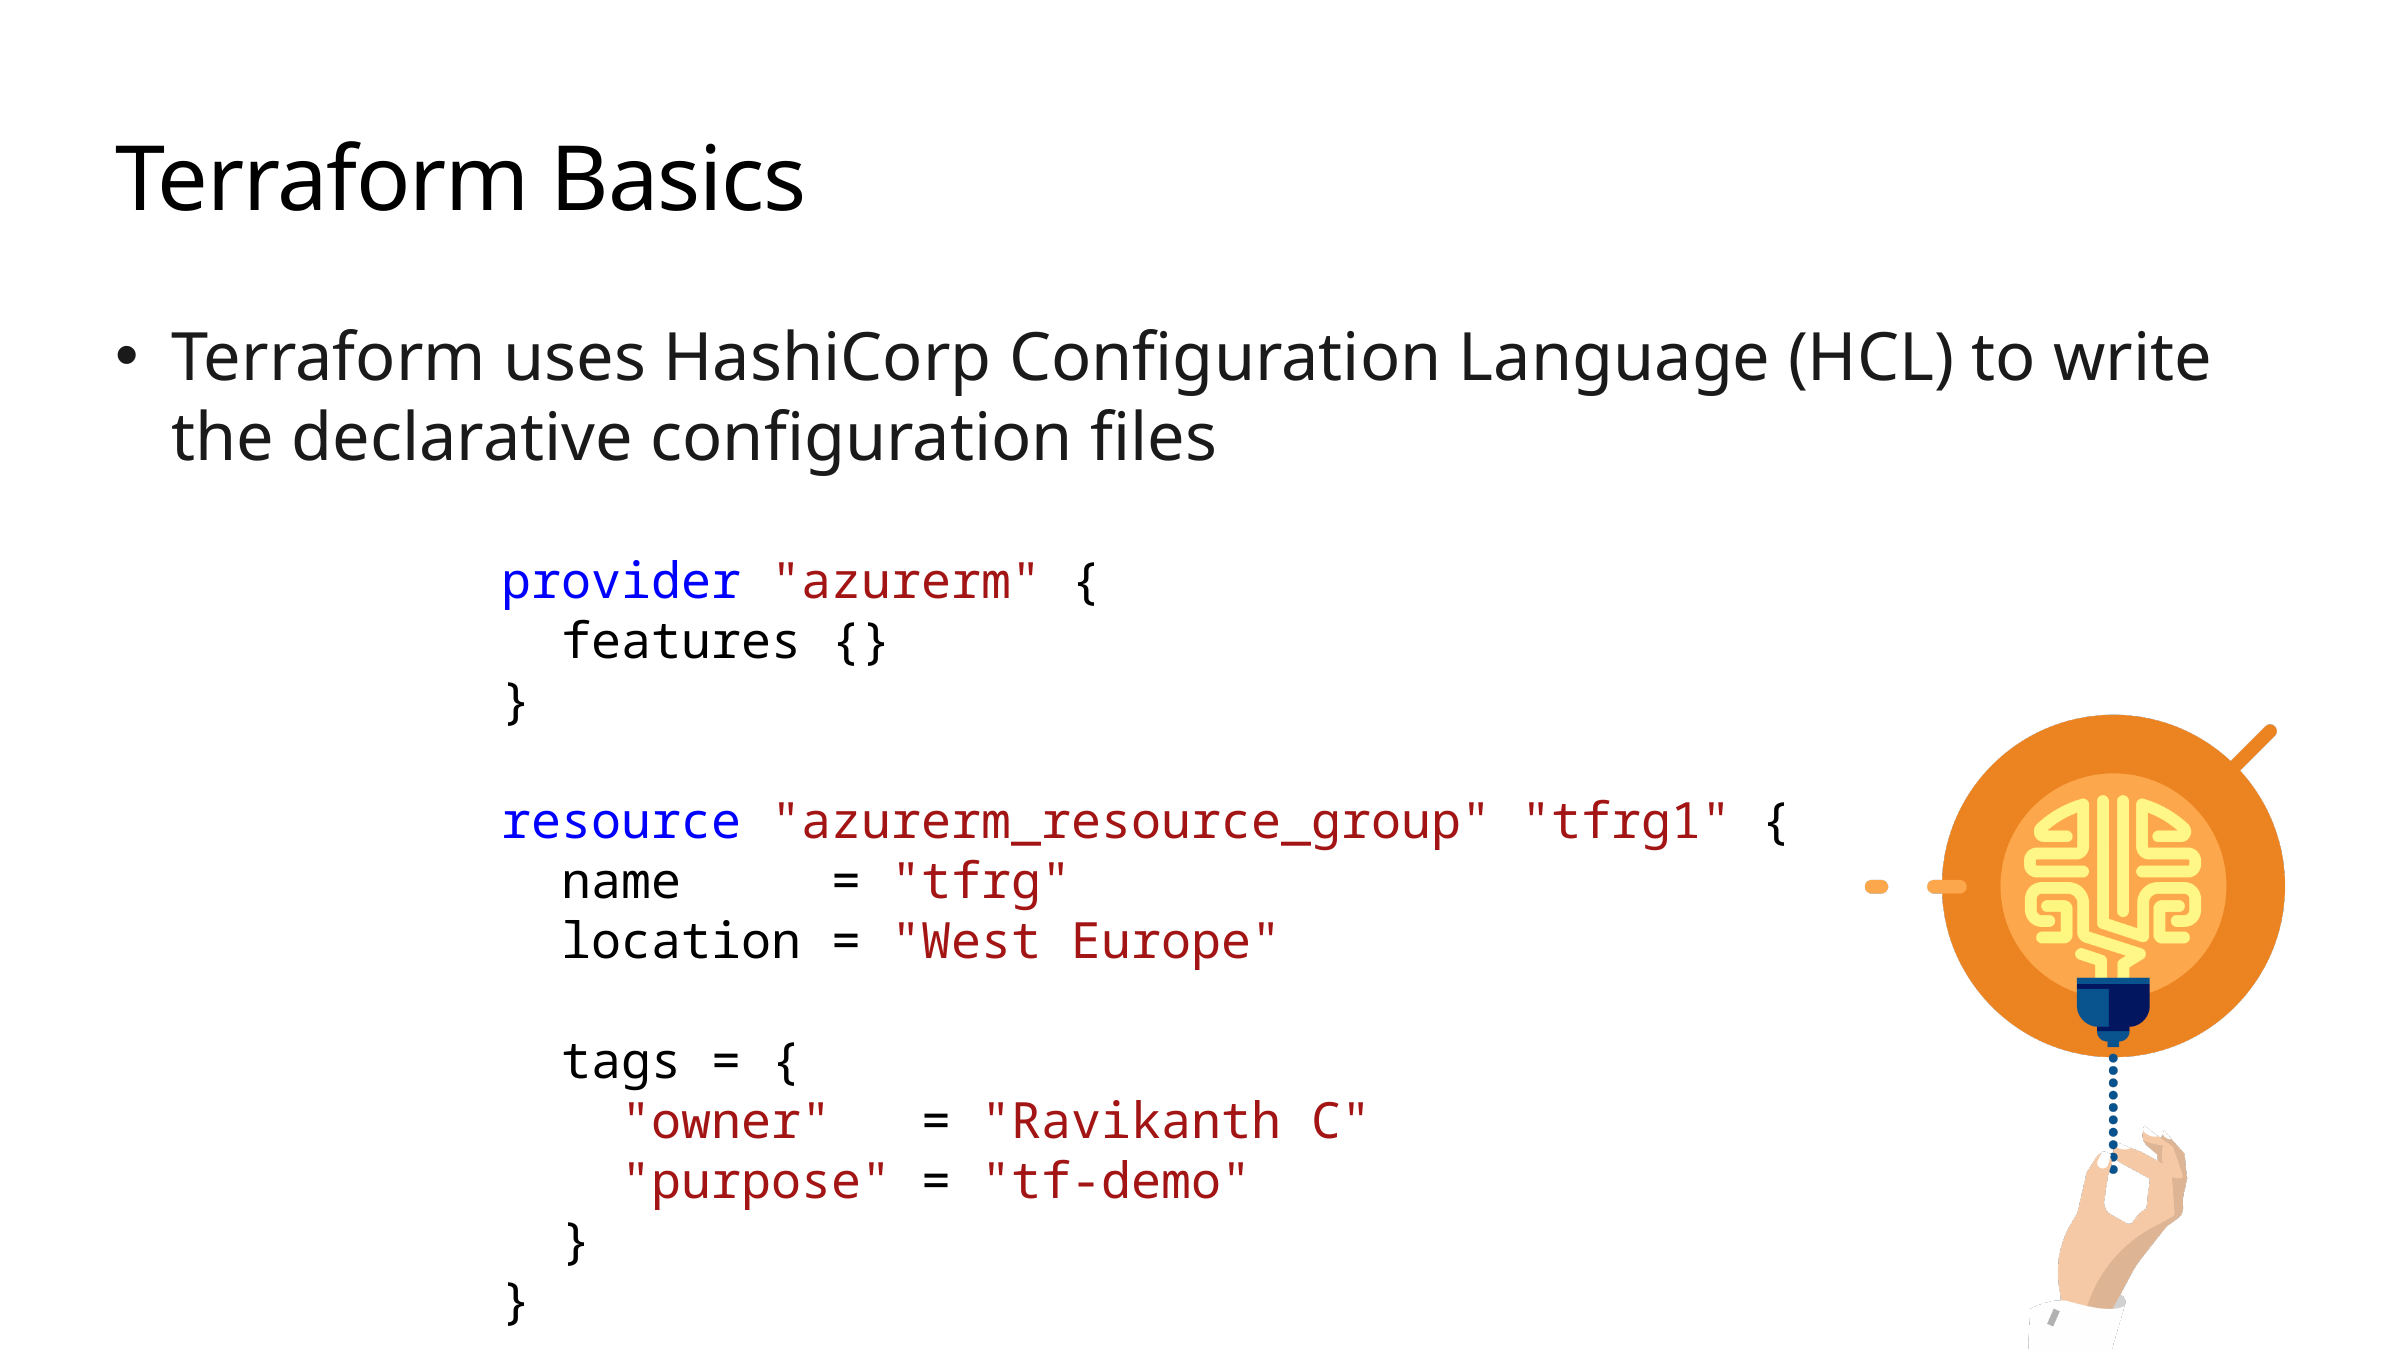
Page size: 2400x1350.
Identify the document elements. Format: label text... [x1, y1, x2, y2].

text_box provider "azurerm" { features {} } resource "azurerm_resource_group" "tfrg1" { name = "tfrg" location = "West Europe" tags = { "owner" = "Ravikanth C" "purpose" = "tf-demo" } } [486, 541, 1916, 1336]
title Terraform Basics [115, 131, 1916, 231]
picture [1864, 713, 2286, 1350]
text_box Terraform uses HashiCorp Configuration Language (HCL) to write the declarative configuration files [115, 314, 2274, 475]
